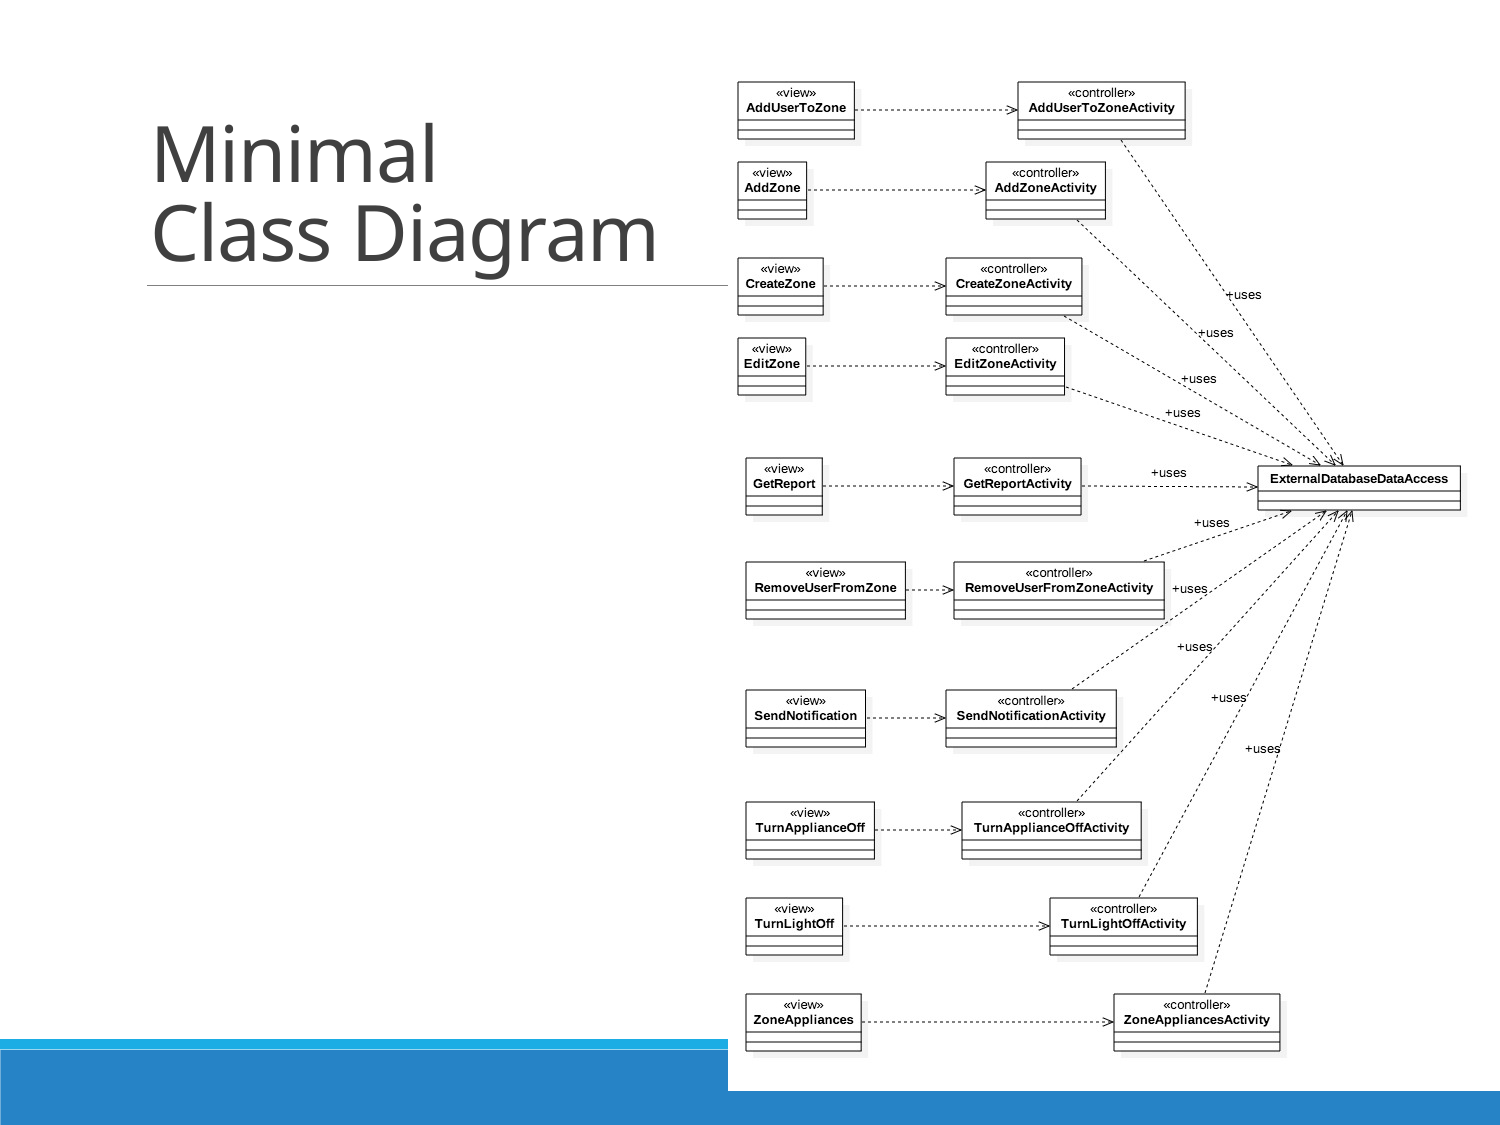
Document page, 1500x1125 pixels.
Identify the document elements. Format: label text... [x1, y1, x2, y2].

picture [727, 71, 1500, 1092]
title Minimal Class Diagram [135, 109, 724, 285]
